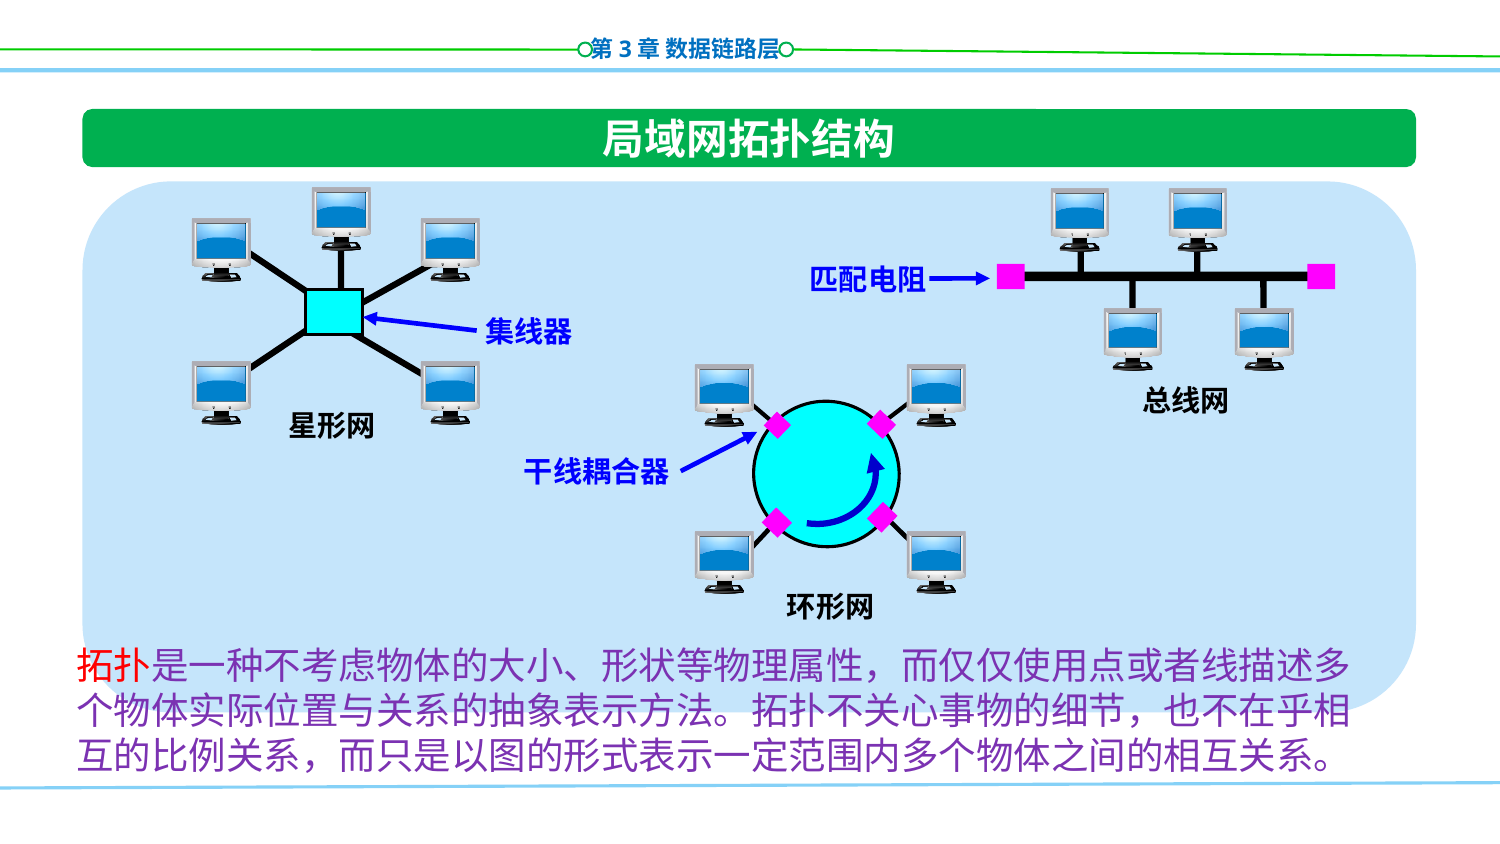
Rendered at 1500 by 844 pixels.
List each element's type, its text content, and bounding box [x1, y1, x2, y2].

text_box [794, 185, 1336, 426]
text_box 拓扑是一种不考虑物体的大小、形状等物理属性，而仅仅使用点或者线描述多个物体实际位置与关系的抽象表示方法。拓扑不关心事物的细节，也不在乎相互的比例关系，而只是以图的形式表示一定范围内多个物体之间的相互关系。 [61, 634, 1367, 785]
text_box [911, 108, 1417, 168]
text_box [494, 360, 970, 632]
text_box [80, 179, 1419, 706]
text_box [187, 184, 589, 452]
text_box [82, 108, 588, 168]
text_box 局域网拓扑结构 [588, 105, 911, 170]
